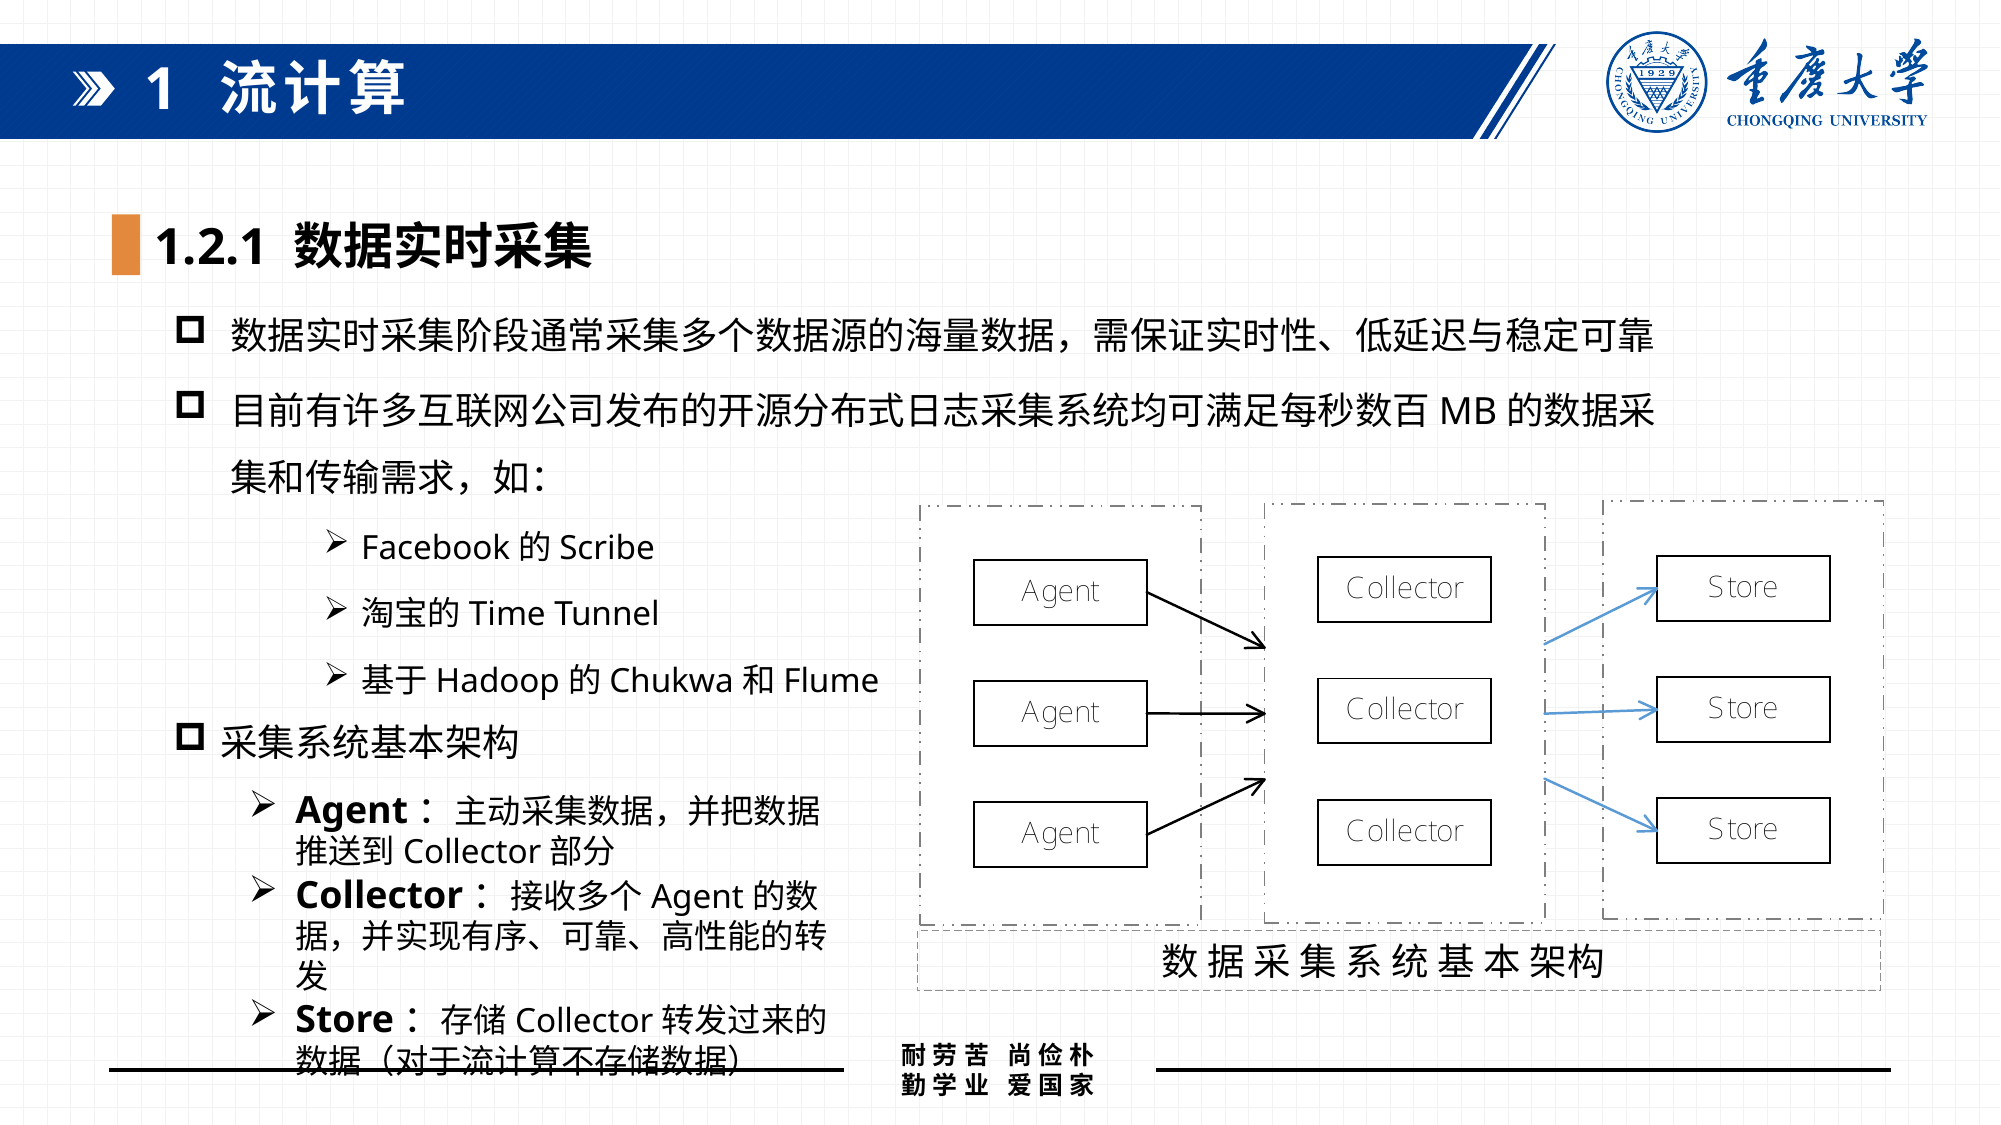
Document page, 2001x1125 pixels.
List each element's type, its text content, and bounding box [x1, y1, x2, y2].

picture [1606, 31, 1928, 133]
list 1 流计算 [108, 51, 1356, 136]
text_box 采集系统基本架构 Agent：主动采集数据，并把数据推送到Collector部分 Collector：接收多个Agent的数据，并实现有序、可靠、高性能的转发 Store：存储Collector转发过来的数据（对于流计算不存储数据） [158, 689, 860, 1088]
text_box 数 据 采 集 系 统 基 本 架构 [917, 930, 1881, 991]
picture [915, 495, 1891, 930]
text_box 数据实时采集阶段通常采集多个数据源的海量数据，需保证实时性、低延迟与稳定可靠 目前有许多互联网公司发布的开源分布式日志采集系统均可满足每秒数百MB的数据采集和传输需求，如： Facebook的Scribe 淘宝的Time Tunnel 基于Hadoop的Chukwa和Flume [158, 281, 1688, 680]
list 1.2.1 数据实时采集 [139, 213, 1891, 275]
